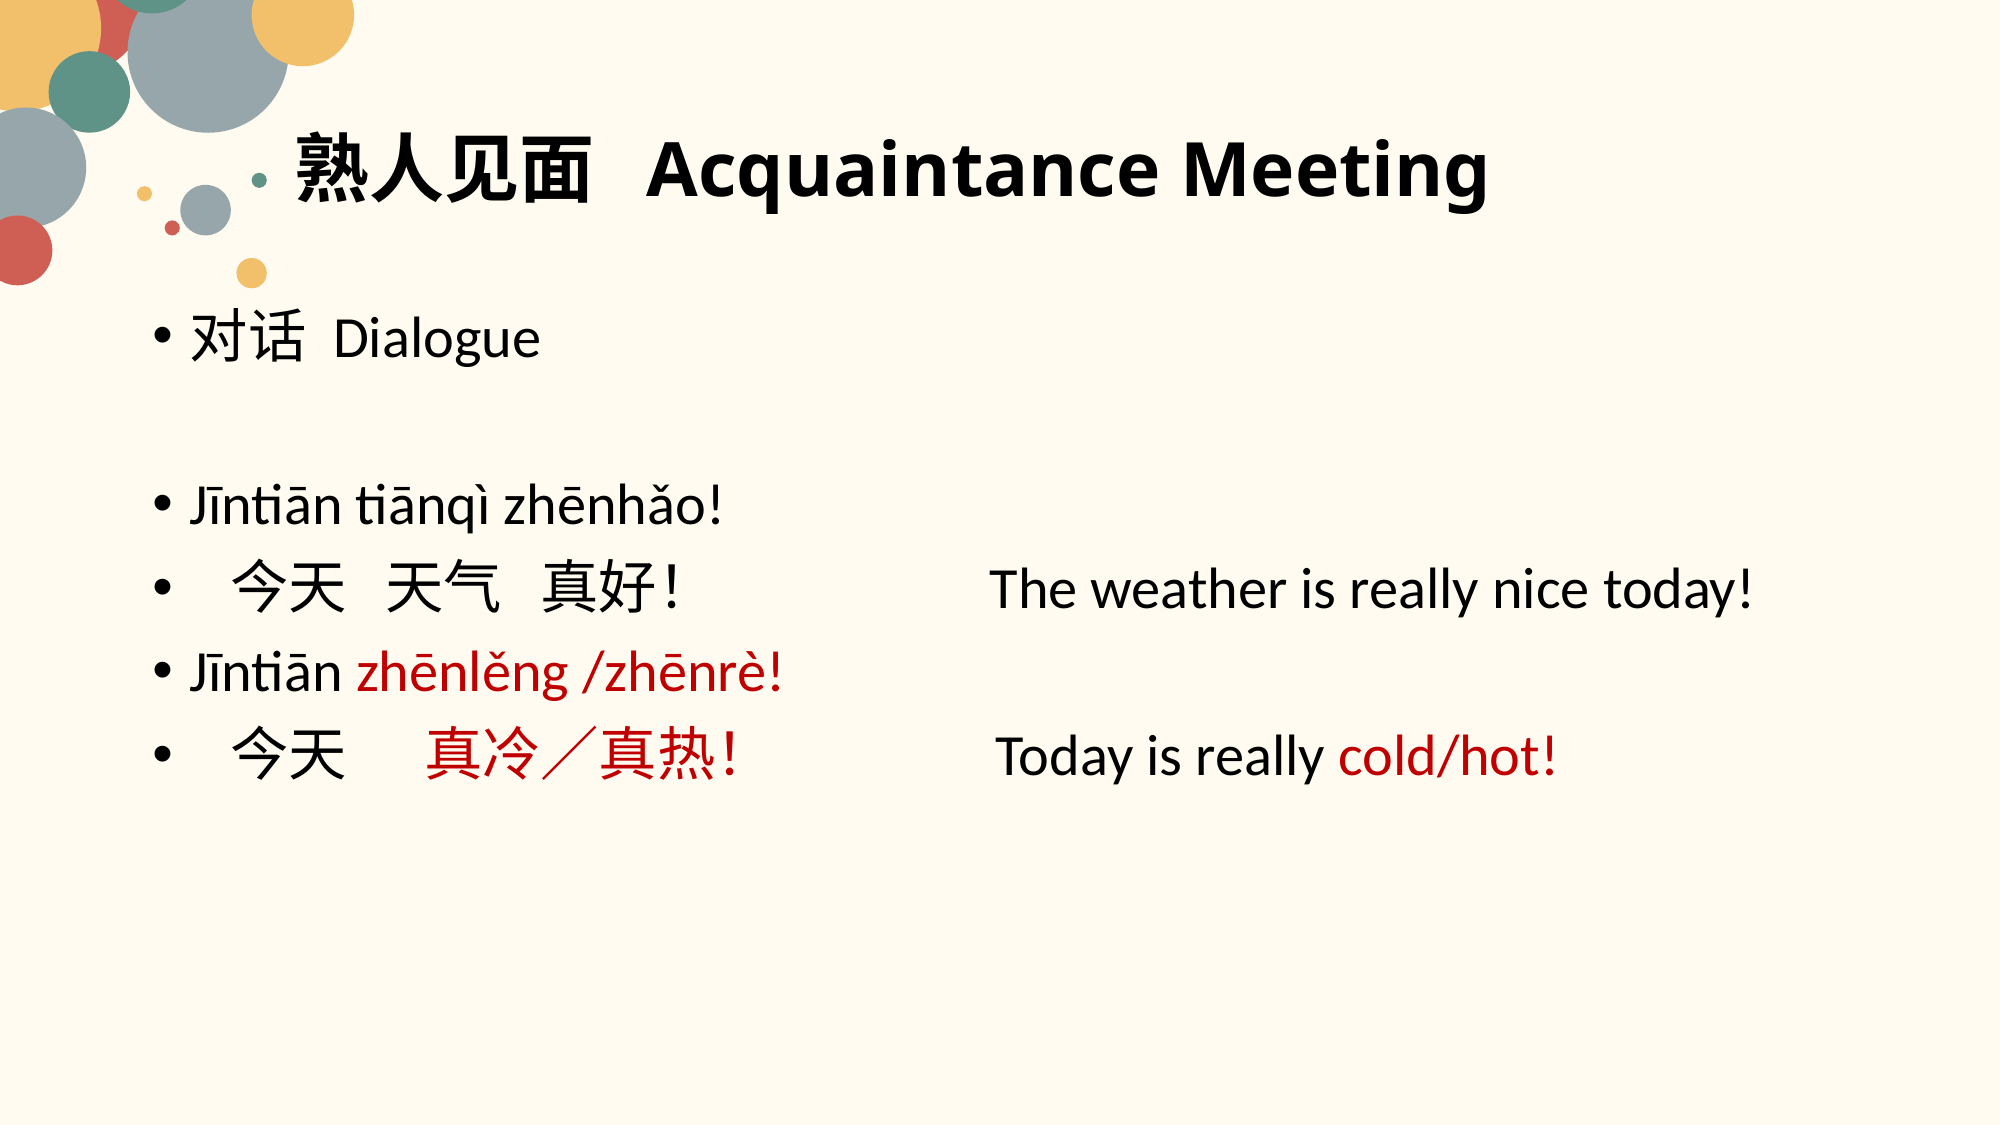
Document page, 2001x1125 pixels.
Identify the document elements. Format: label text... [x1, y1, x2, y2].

list 对话 Dialogue Jīntiān tiānqì zhēnhǎo! 今天 天气 真好！ The weather is really nice today! Jīntiān zhēnlěng /zhēnrè! 今天 真冷／真热！ Today is really cold/hot! [137, 299, 1863, 1014]
title 熟人见面 Acquaintance Meeting [355, 64, 2000, 282]
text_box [0, 0, 355, 289]
